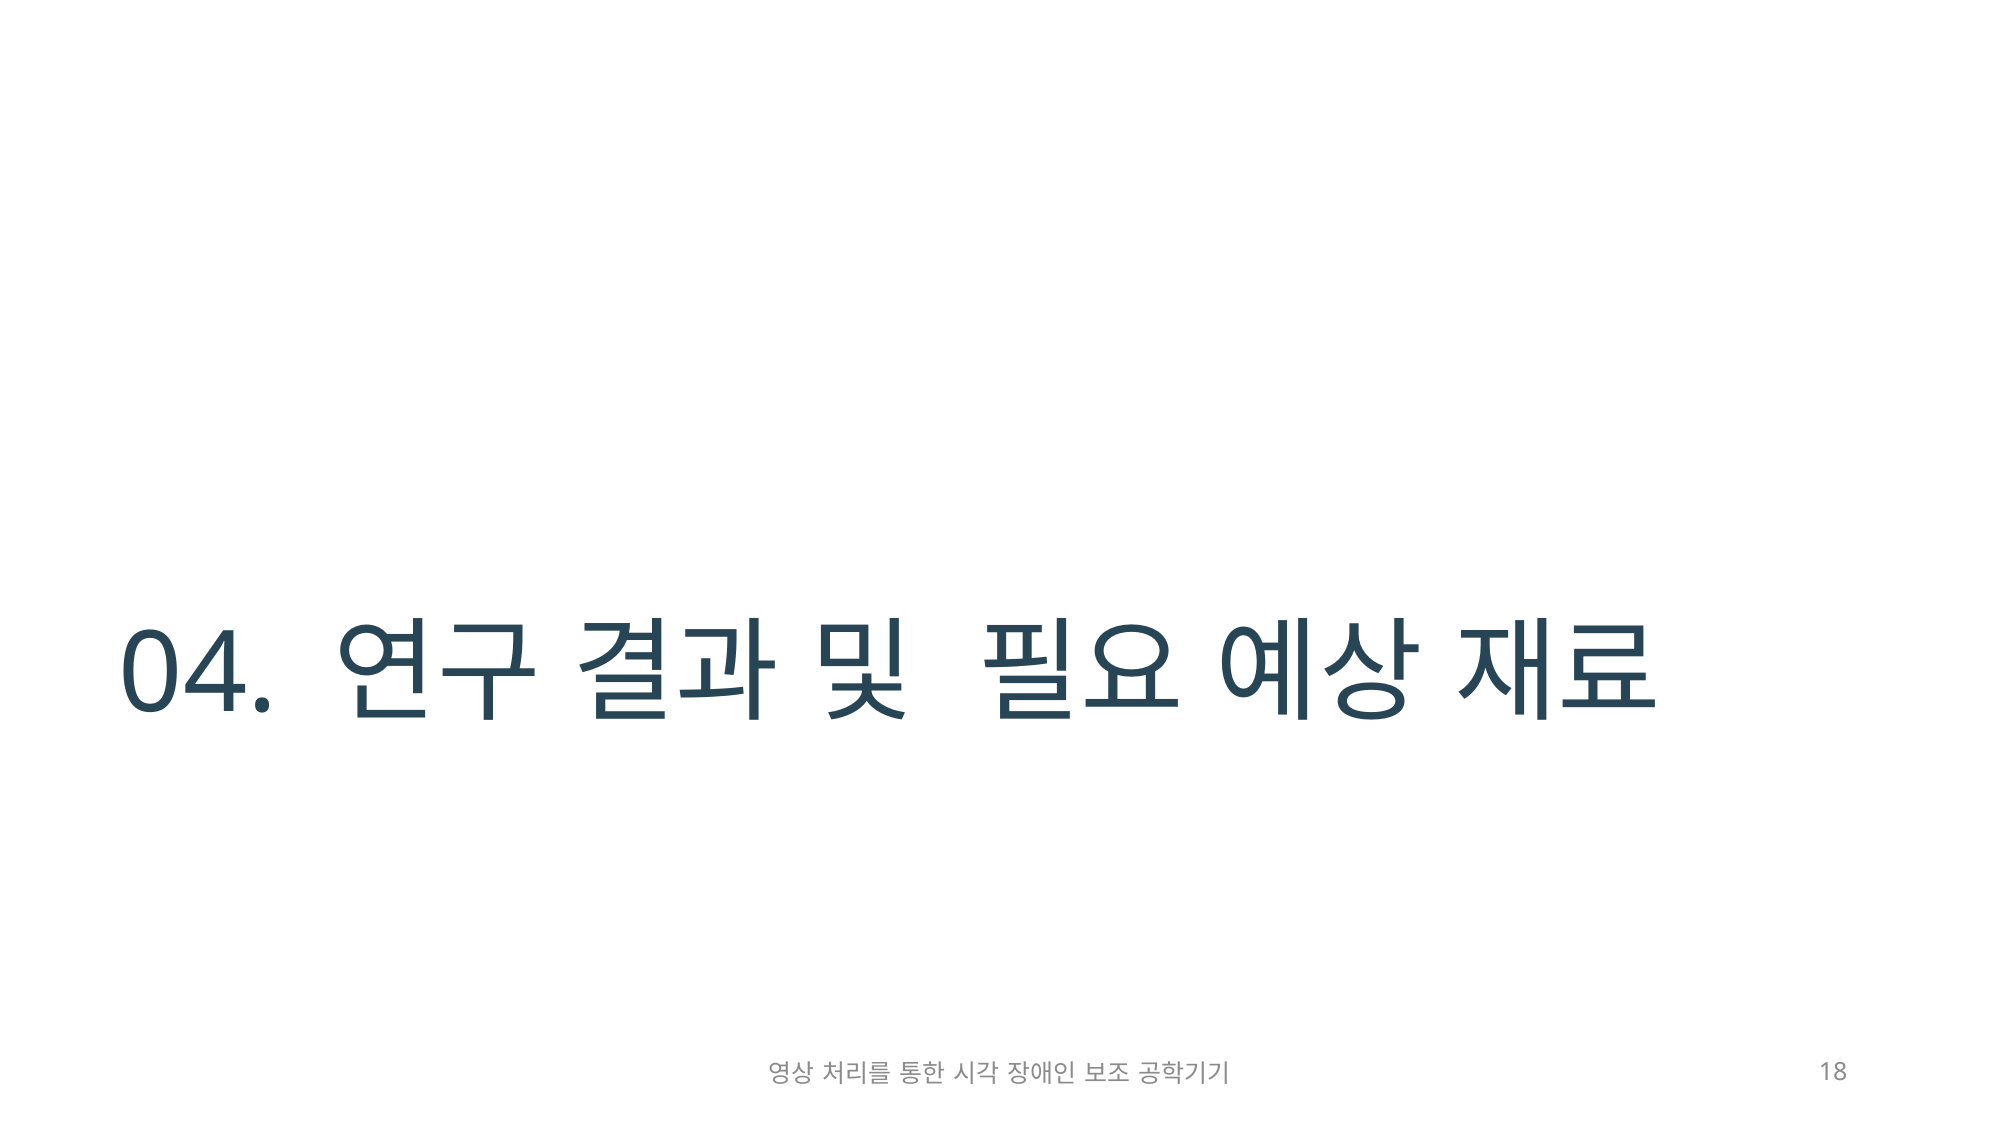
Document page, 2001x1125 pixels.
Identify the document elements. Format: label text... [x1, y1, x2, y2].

title 04. 연구 결과 및 필요 예상 재료 [104, 275, 1829, 743]
footer 영상 처리를 통한 시각 장애인 보조 공학기기 [662, 1042, 1338, 1103]
slide_number 18 [1412, 1042, 1863, 1103]
